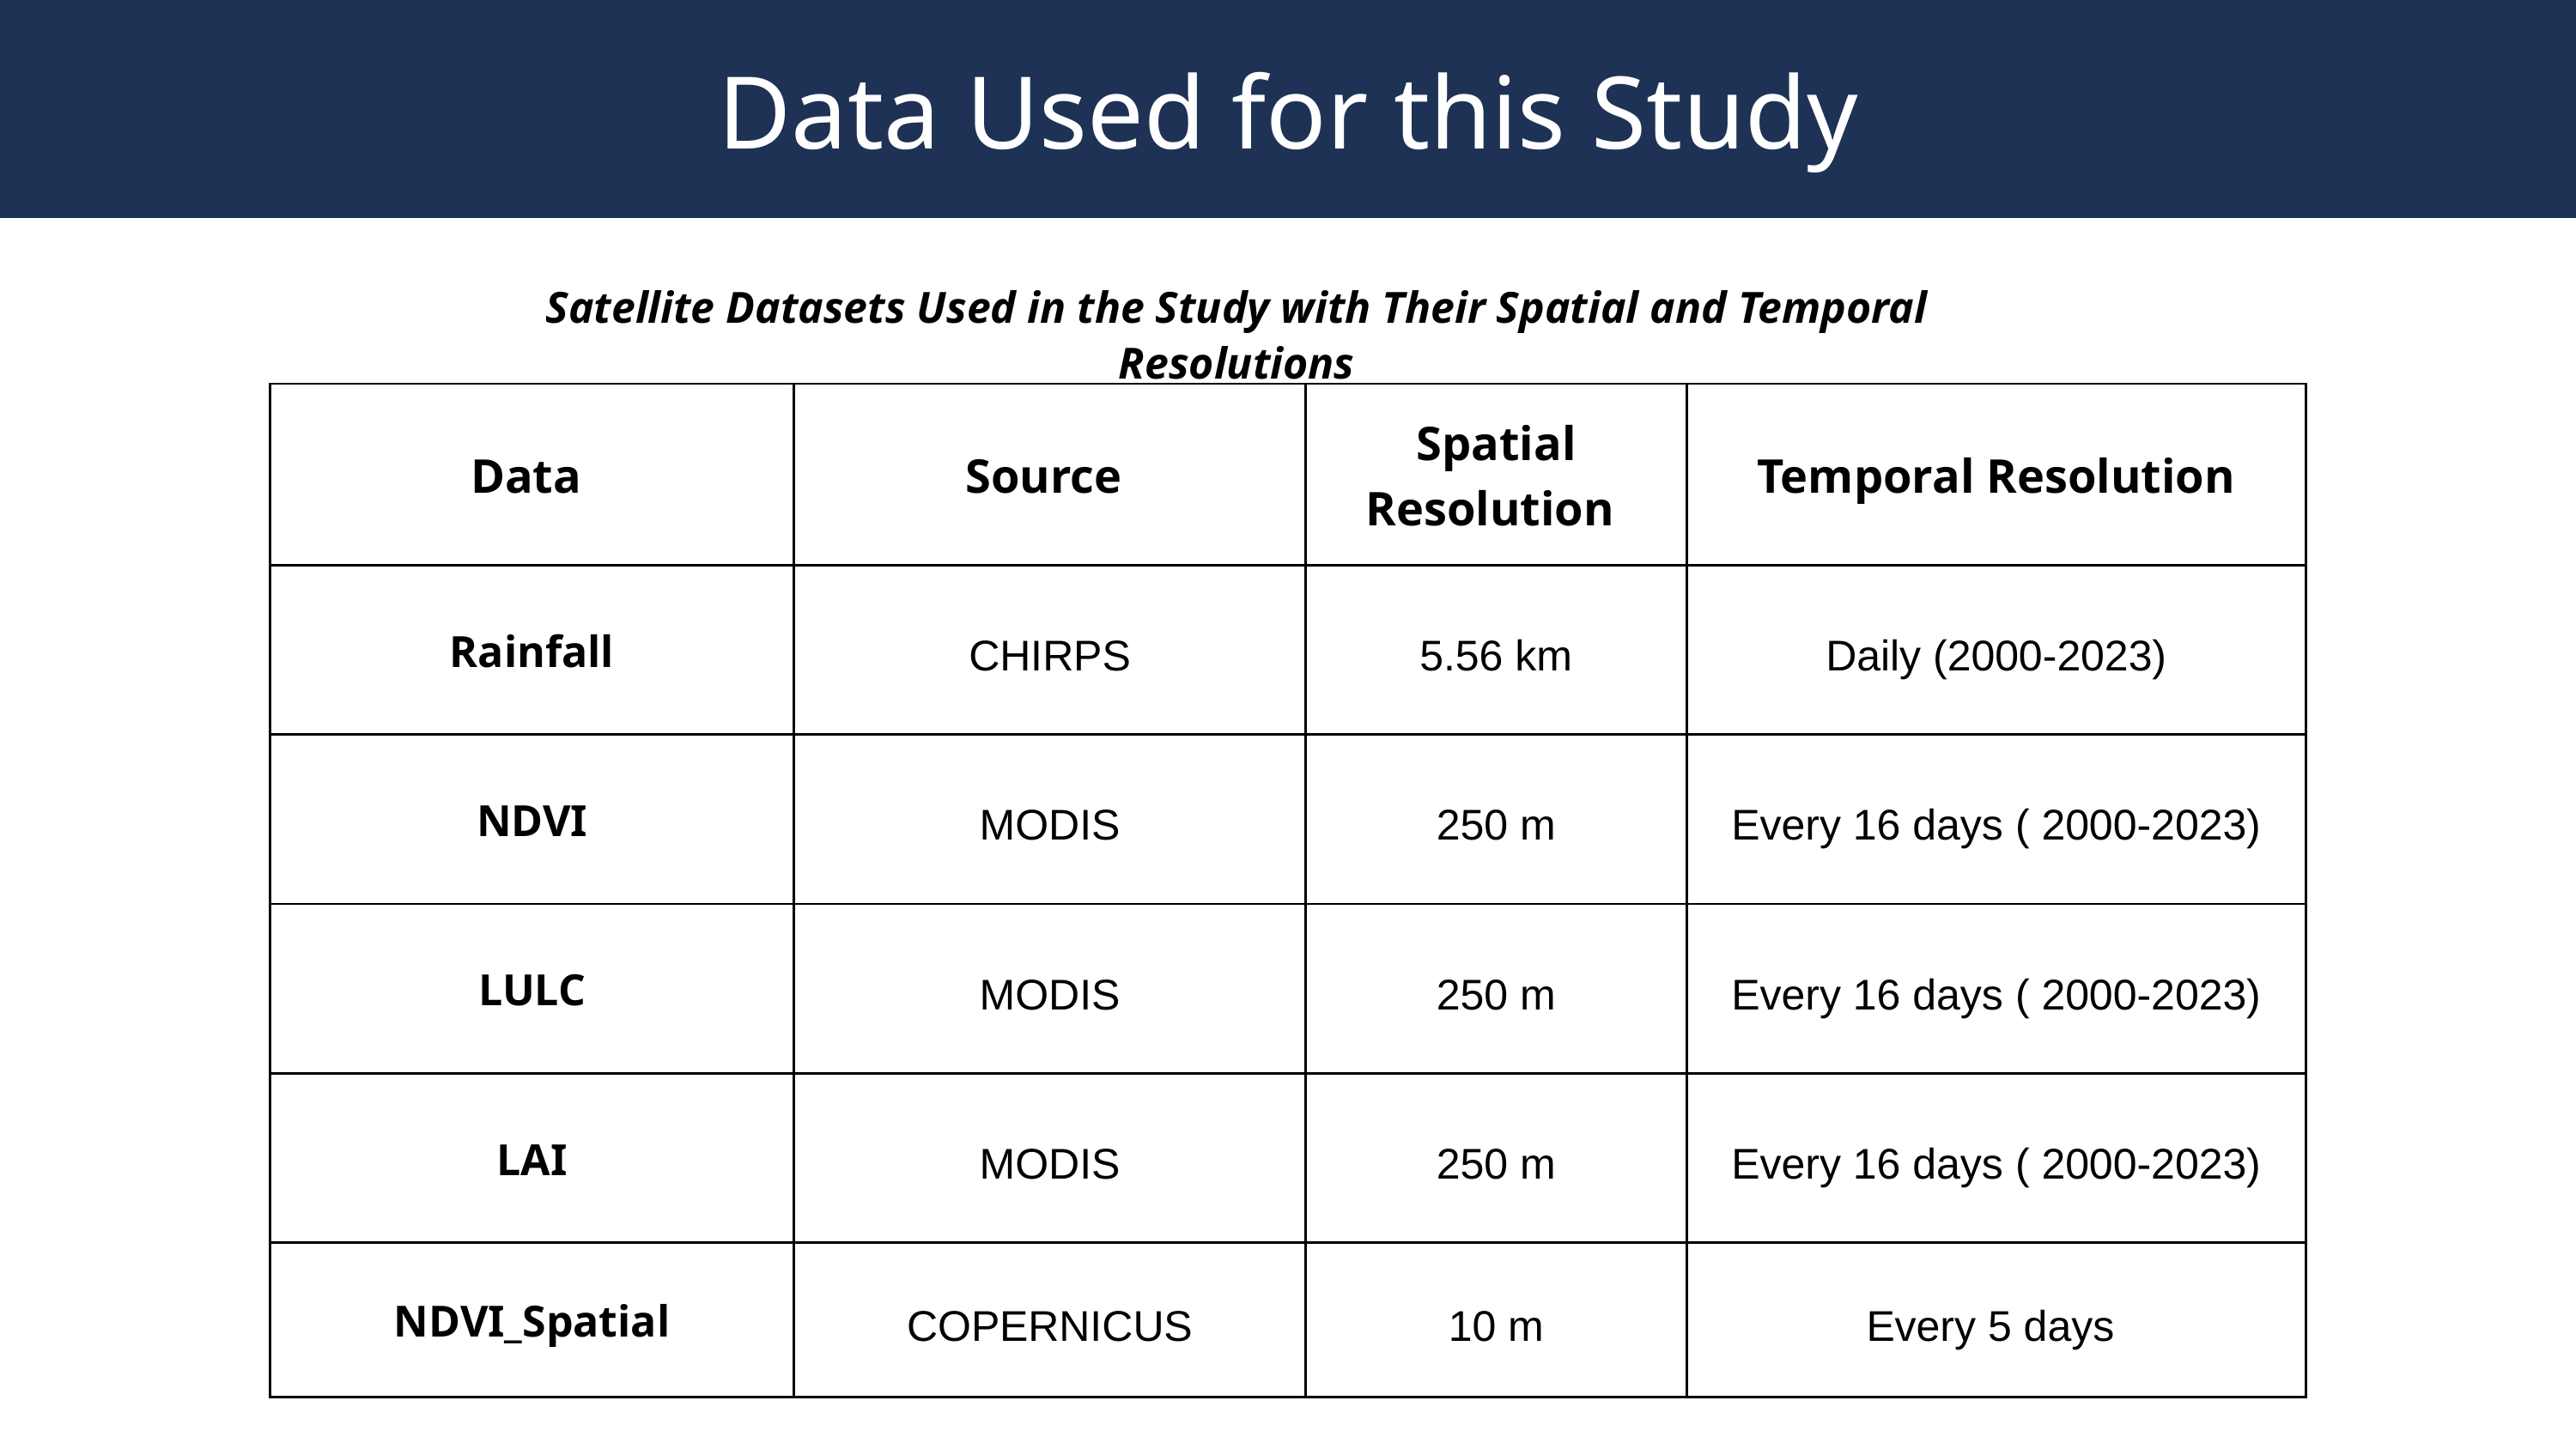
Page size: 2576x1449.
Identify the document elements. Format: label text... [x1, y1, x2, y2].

table_cell MODIS [795, 905, 1304, 1072]
table_cell Every 16 days ( 2000-2023) [1688, 905, 2305, 1072]
table_cell 10 m [1307, 1244, 1686, 1396]
table_cell Daily (2000-2023) [1688, 567, 2305, 733]
table_cell CHIRPS [795, 567, 1304, 733]
table_cell Every 16 days ( 2000-2023) [1688, 736, 2305, 903]
table_header Source [795, 388, 1304, 564]
table_cell MODIS [795, 1075, 1304, 1241]
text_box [213, 48, 2260, 241]
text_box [0, 0, 2576, 218]
table_header Data [271, 385, 793, 564]
table_cell 5.56 km [1307, 567, 1686, 733]
table_cell Every 16 days ( 2000-2023) [1688, 1075, 2305, 1241]
table_cell 250 m [1307, 736, 1686, 903]
table_cell Every 5 days [1688, 1244, 2305, 1396]
table_cell Rainfall [271, 567, 793, 733]
text_box Satellite Datasets Used in the Study with Their Spatial and Temporal Resolutions [515, 276, 1958, 388]
table_cell NDVI [271, 736, 793, 903]
table_header Spatial Resolution [1307, 388, 1686, 564]
table_header Temporal Resolution [1688, 385, 2305, 564]
table_cell LAI [271, 1075, 793, 1241]
table_cell 250 m [1307, 1075, 1686, 1241]
table_cell MODIS [795, 736, 1304, 903]
table_cell NDVI_Spatial [271, 1244, 793, 1396]
table_cell LULC [271, 905, 793, 1072]
table_cell COPERNICUS [795, 1244, 1304, 1396]
table_cell 250 m [1307, 905, 1686, 1072]
